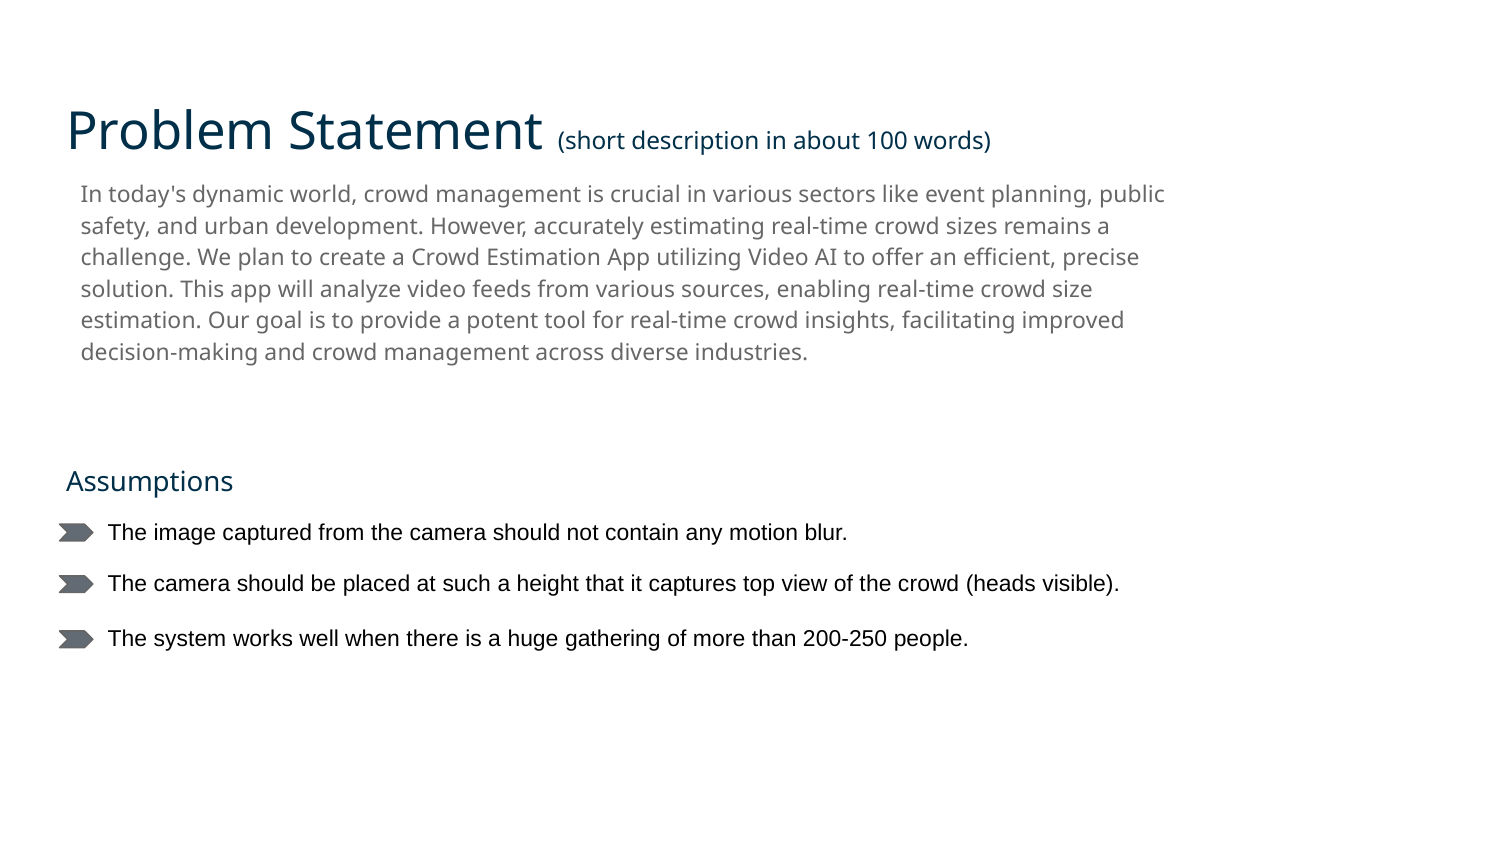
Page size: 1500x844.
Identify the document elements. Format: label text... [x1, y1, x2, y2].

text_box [59, 554, 1137, 609]
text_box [59, 503, 1028, 554]
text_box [59, 609, 1397, 669]
title Problem Statement (short description in about 100 words) [51, 82, 1206, 175]
title Assumptions [51, 448, 429, 512]
list In today's dynamic world, crowd management is crucial in various sectors like event planning, public safety, and urban development. However, accurately estimating real-time crowd sizes remains a challenge. We plan to create a Crowd Estimation App utilizing Video AI to offer an efficient, precise solution. This app will analyze video feeds from various sources, enabling real-time crowd size estimation. Our goal is to provide a potent tool for real-time crowd insights, facilitating improved decision-making and crowd management across diverse industries. [65, 160, 1221, 476]
